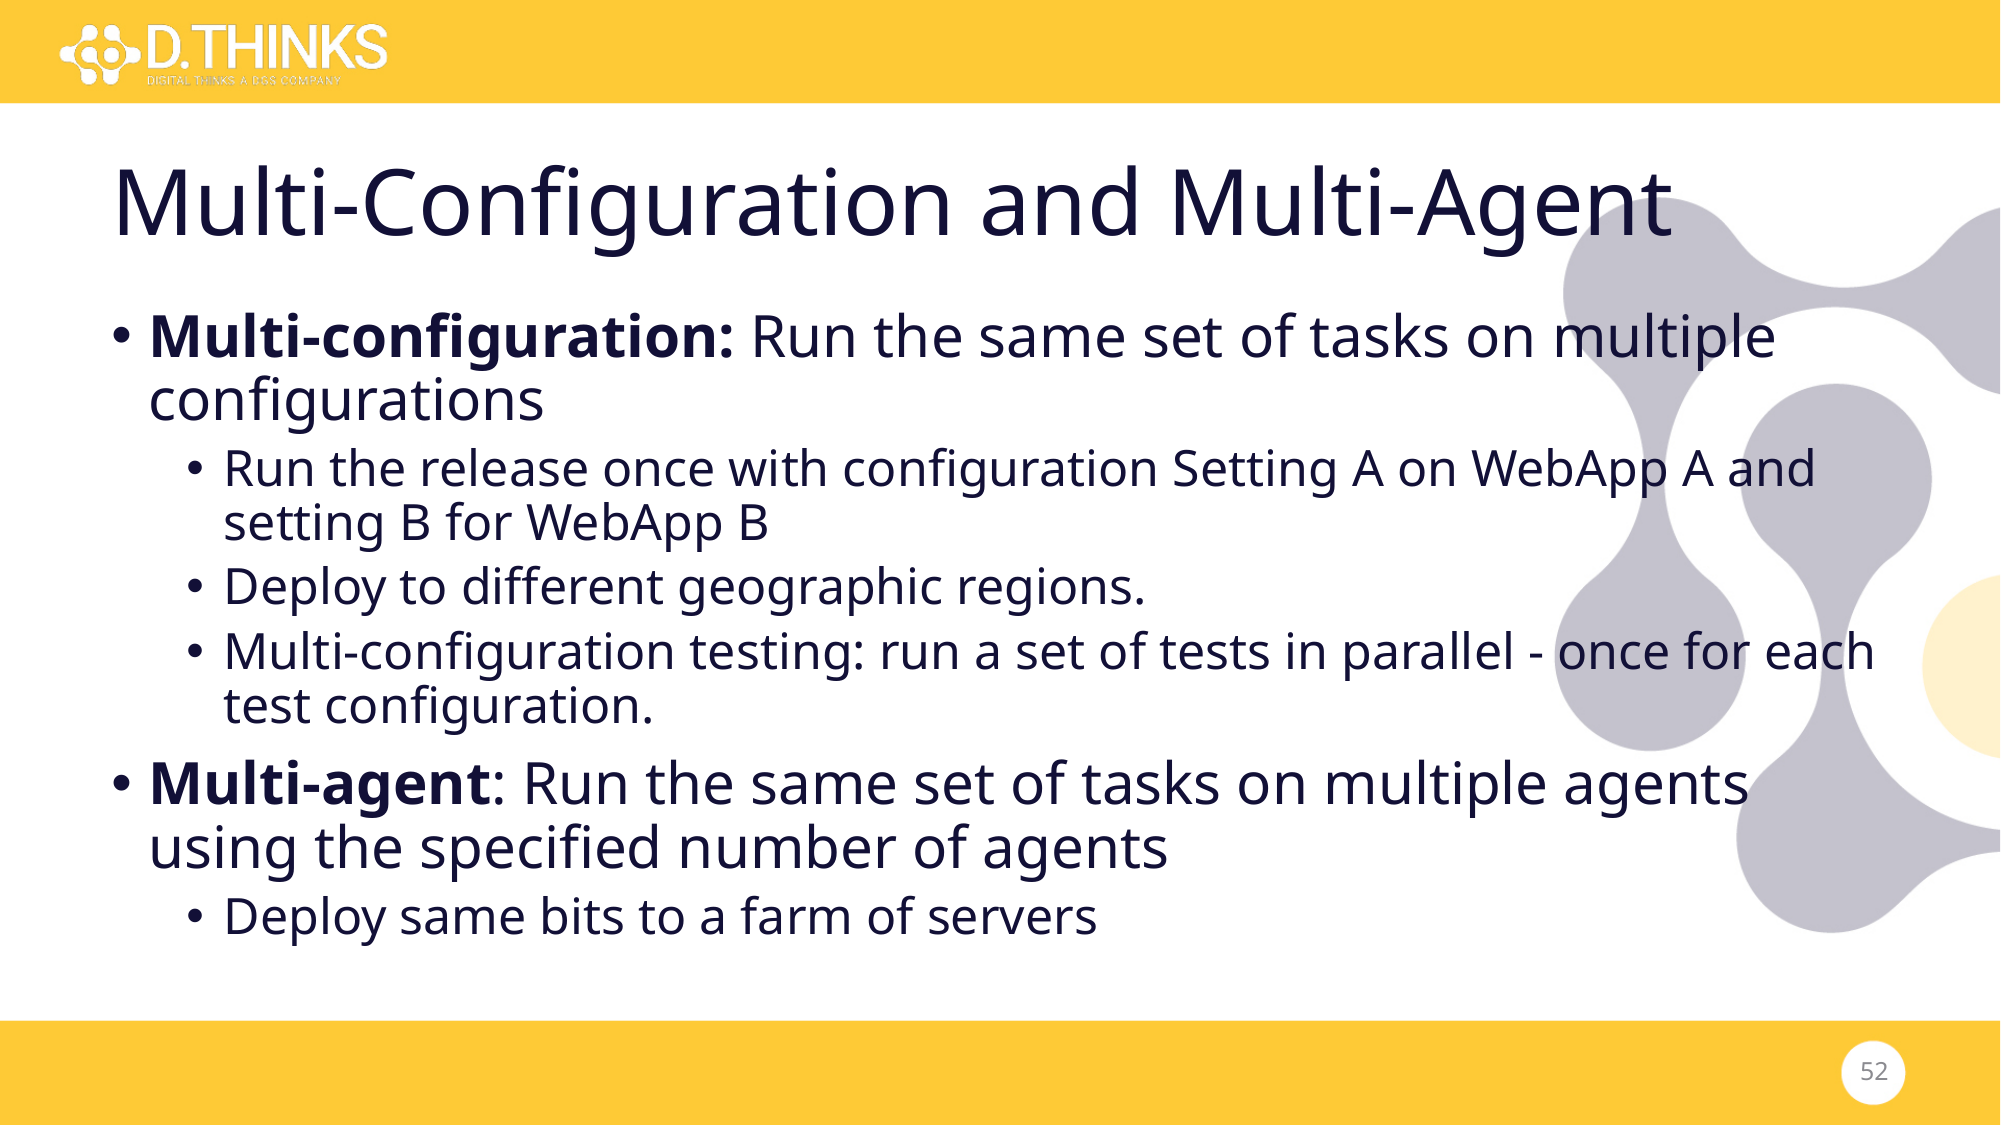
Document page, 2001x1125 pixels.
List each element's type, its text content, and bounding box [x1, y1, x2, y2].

title Multi-Configuration and Multi-Agent [96, 134, 1904, 278]
picture [0, 0, 2001, 1125]
list Multi-configuration: Run the same set of tasks on multiple configurations Run the release once with configuration Setting A on WebApp A and setting B for WebApp B Deploy to different geographic regions. Multi-configuration testing: run a set of tests in parallel - once for each test configuration. Multi-agent: Run the same set of tasks on multiple agents using the specified number of agents Deploy same bits to a farm of servers [96, 299, 1904, 991]
slide_number 52 [1408, 1042, 1904, 1103]
